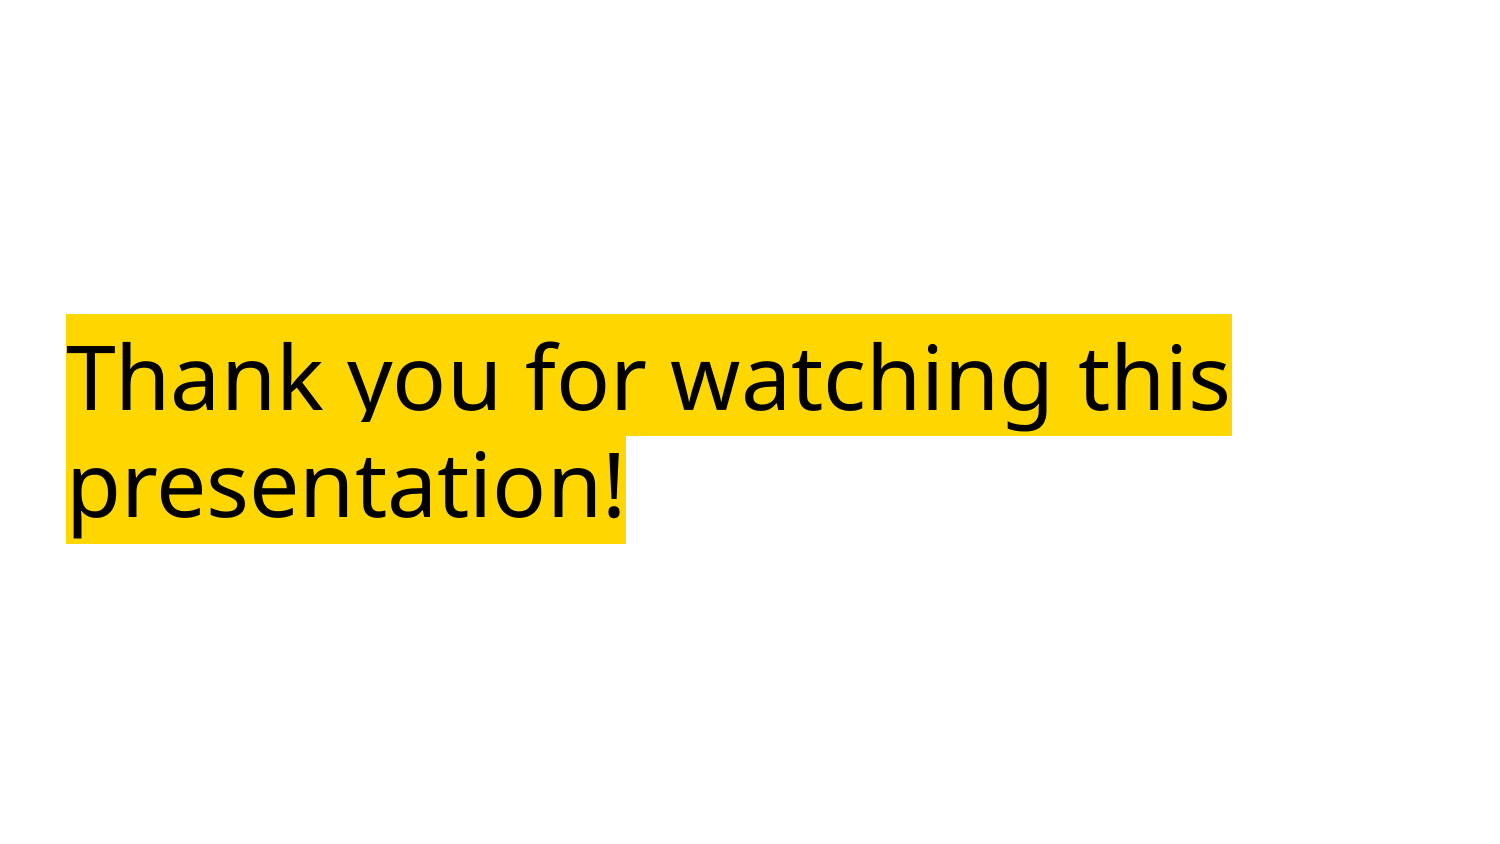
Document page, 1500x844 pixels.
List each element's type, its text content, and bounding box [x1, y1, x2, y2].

text_box [474, 444, 962, 511]
title Thank you for watching this presentation! [51, 305, 1449, 400]
